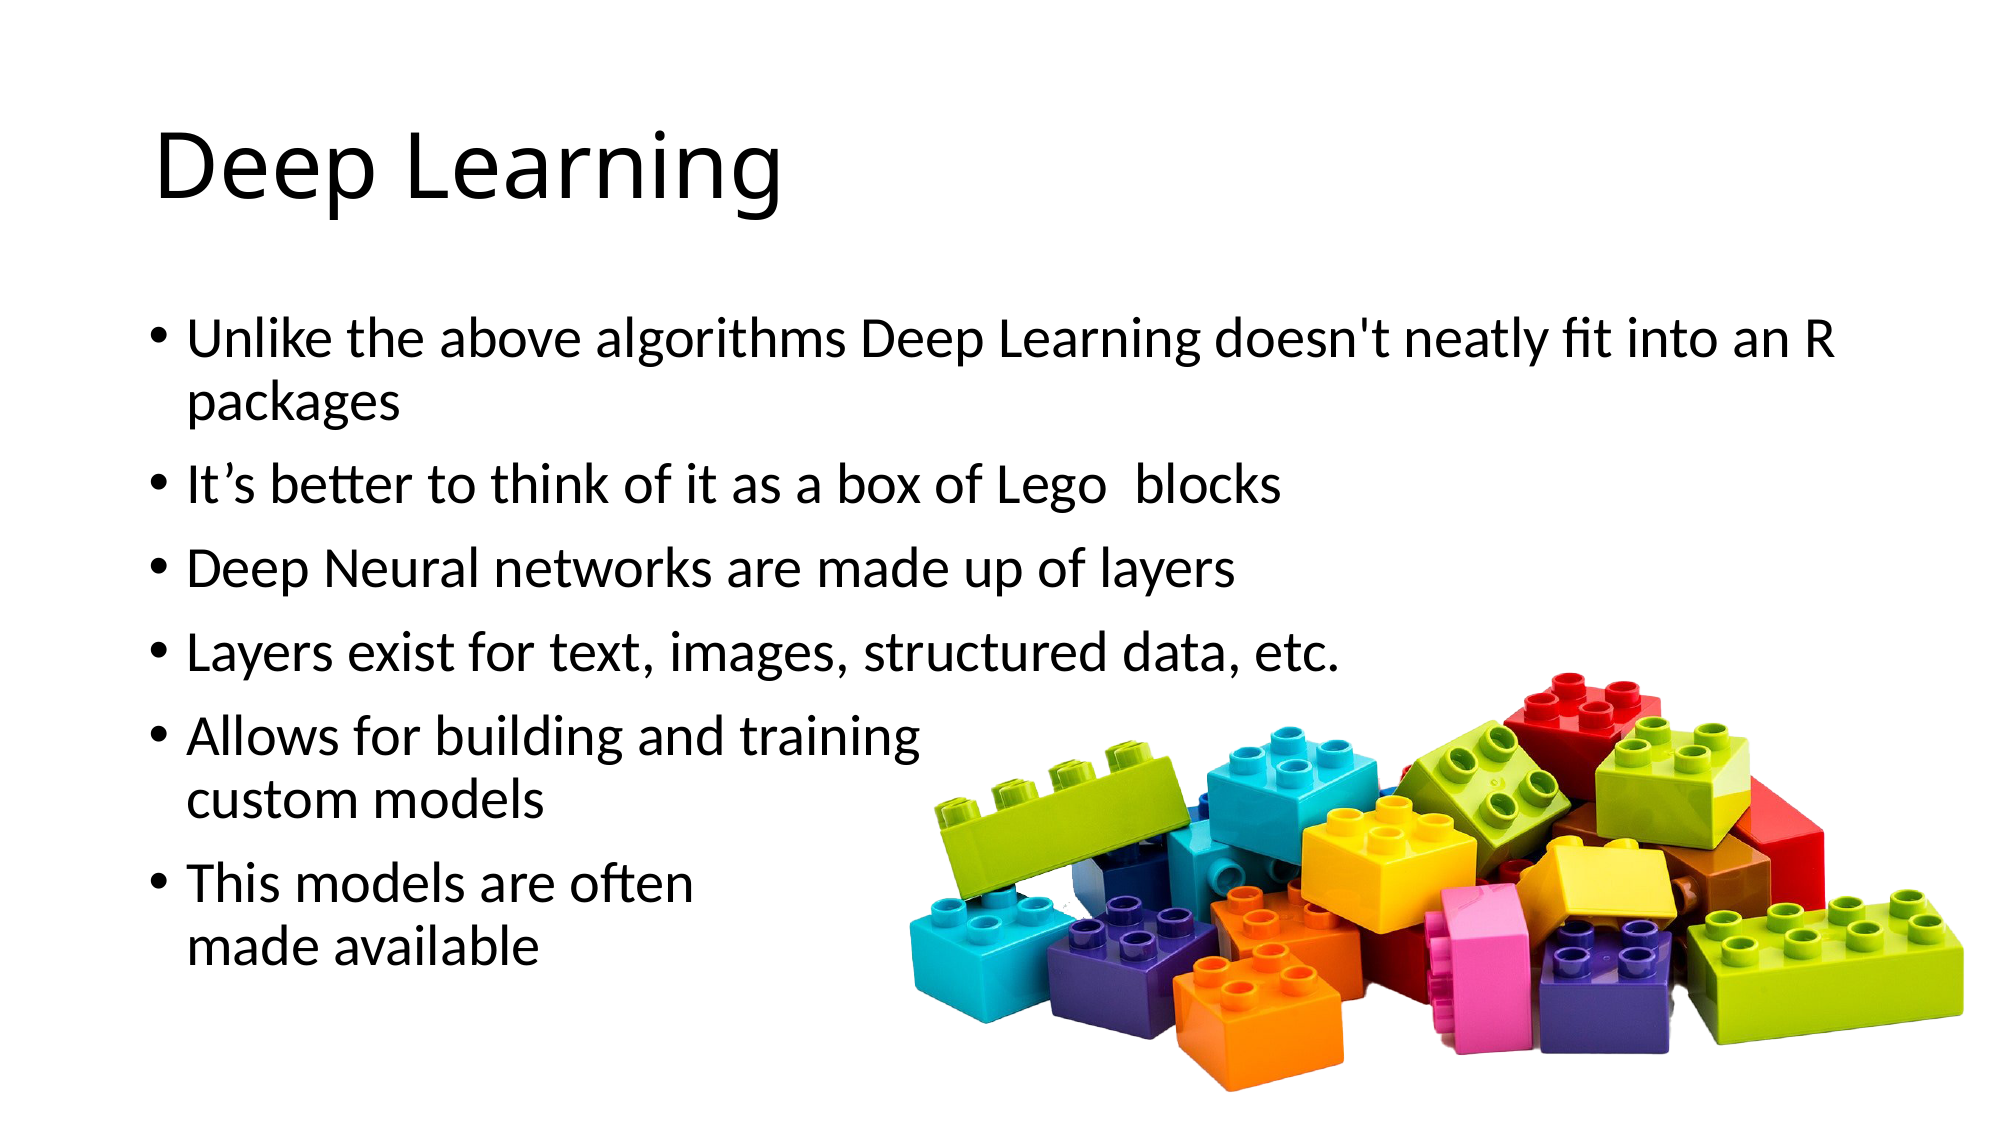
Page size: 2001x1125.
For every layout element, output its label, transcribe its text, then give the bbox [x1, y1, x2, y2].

list Unlike the above algorithms Deep Learning doesn't neatly fit into an R packages It’s better to think of it as a box of Lego blocks Deep Neural networks are made up of layers Layers exist for text, images, structured data, etc. Allows for building and training custom models This models are often made available [133, 299, 1859, 1014]
title Deep Learning [137, 59, 1863, 278]
picture [881, 562, 2000, 1125]
